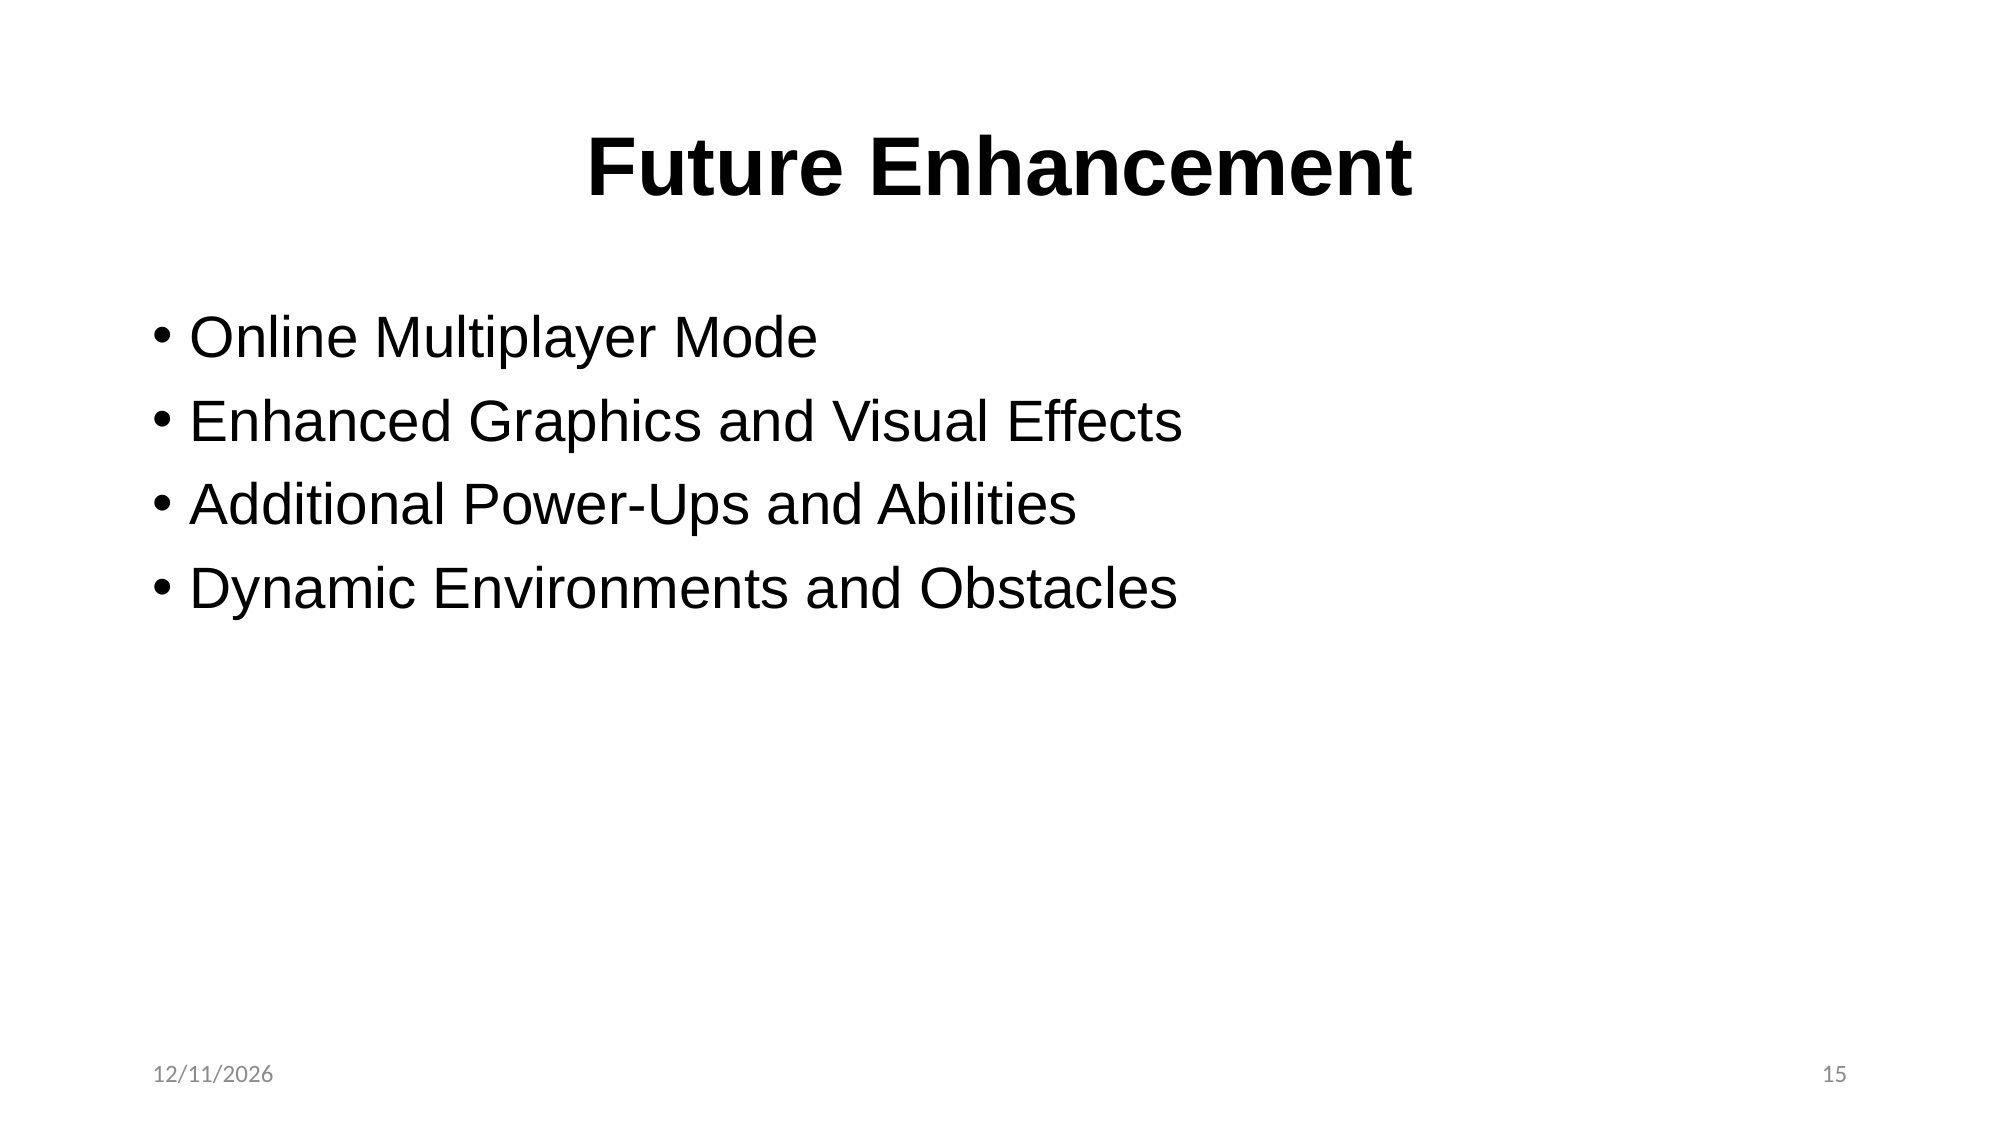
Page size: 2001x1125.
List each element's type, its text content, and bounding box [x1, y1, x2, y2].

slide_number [137, 1042, 588, 1103]
slide_number 15 [1412, 1042, 1863, 1103]
list Online Multiplayer Mode Enhanced Graphics and Visual Effects Additional Power-Ups and Abilities Dynamic Environments and Obstacles [137, 299, 1863, 1014]
title Future Enhancement [137, 59, 1863, 278]
